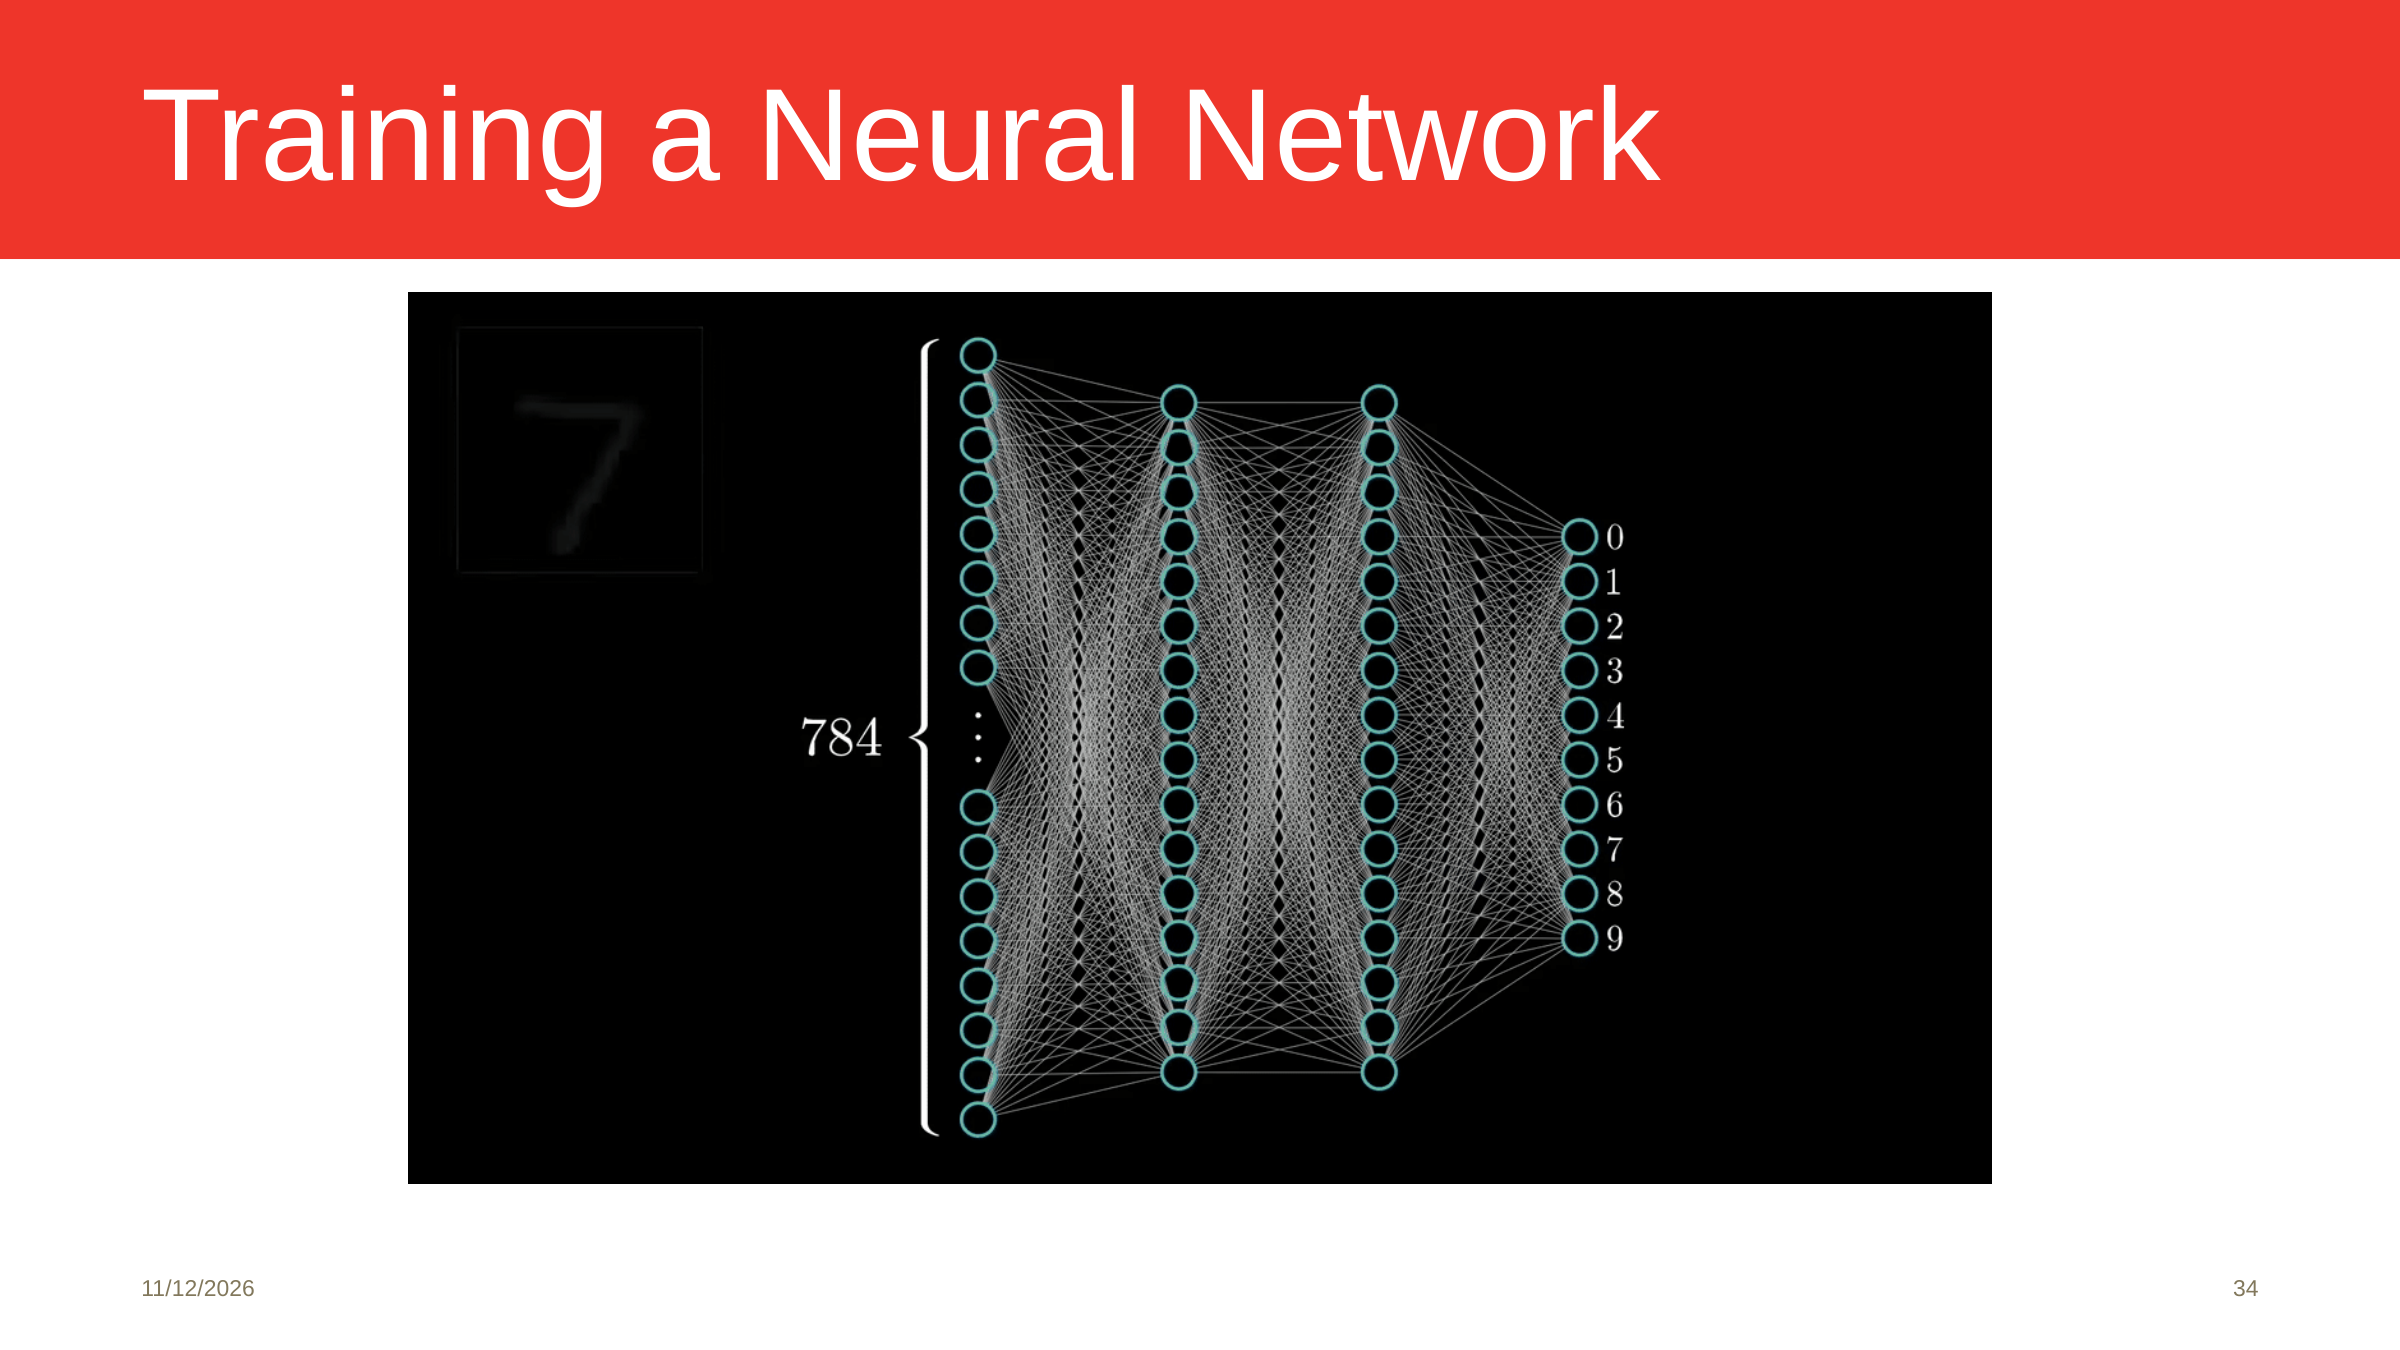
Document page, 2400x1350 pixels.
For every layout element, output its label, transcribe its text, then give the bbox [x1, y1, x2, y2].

picture [0, 0, 2400, 1350]
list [408, 291, 1992, 1184]
title Training a Neural Network [120, 15, 2280, 241]
slide_number 34 [1719, 1251, 2280, 1324]
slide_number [120, 1251, 680, 1324]
